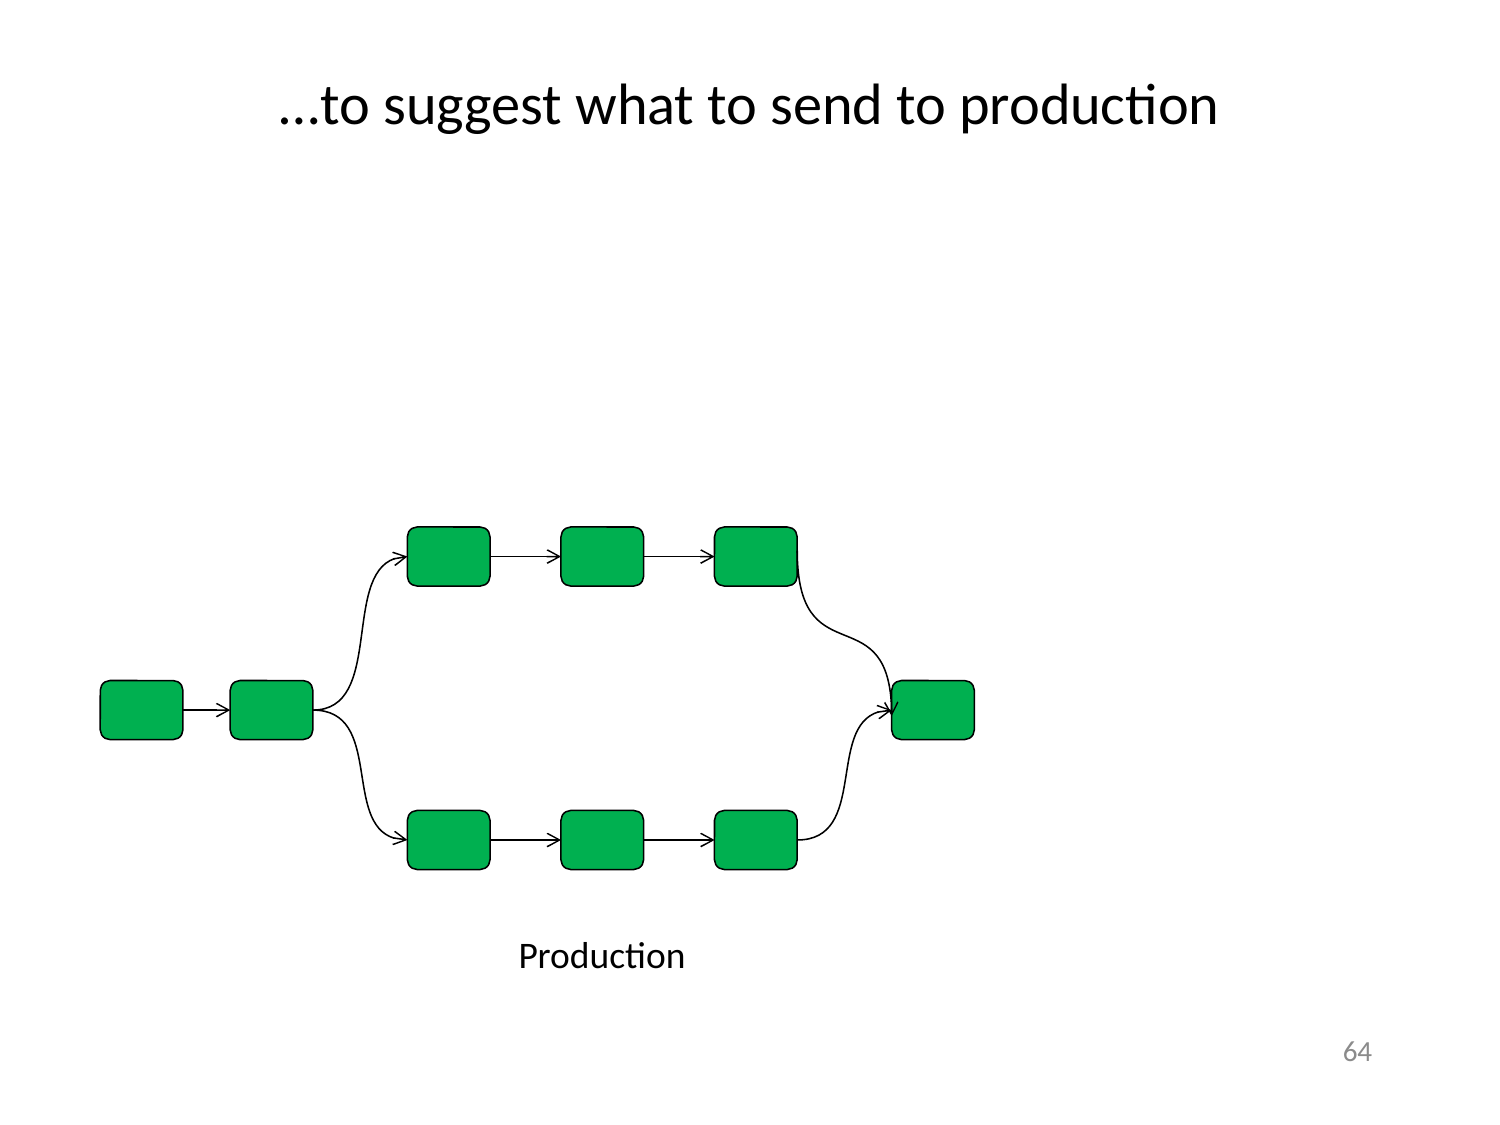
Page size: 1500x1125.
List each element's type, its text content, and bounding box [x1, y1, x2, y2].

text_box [312, 556, 408, 711]
text_box Production [503, 923, 701, 984]
text_box [407, 526, 491, 587]
text_box [714, 810, 798, 870]
text_box [407, 810, 491, 870]
text_box [560, 526, 644, 587]
text_box [230, 680, 307, 740]
text_box [714, 526, 798, 587]
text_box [796, 709, 892, 841]
title …to suggest what to send to production [53, 7, 1447, 195]
text_box [100, 680, 183, 740]
text_box [560, 810, 644, 870]
text_box [897, 680, 975, 740]
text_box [796, 550, 892, 709]
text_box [312, 718, 408, 841]
slide_number 64 [1074, 1025, 1388, 1100]
